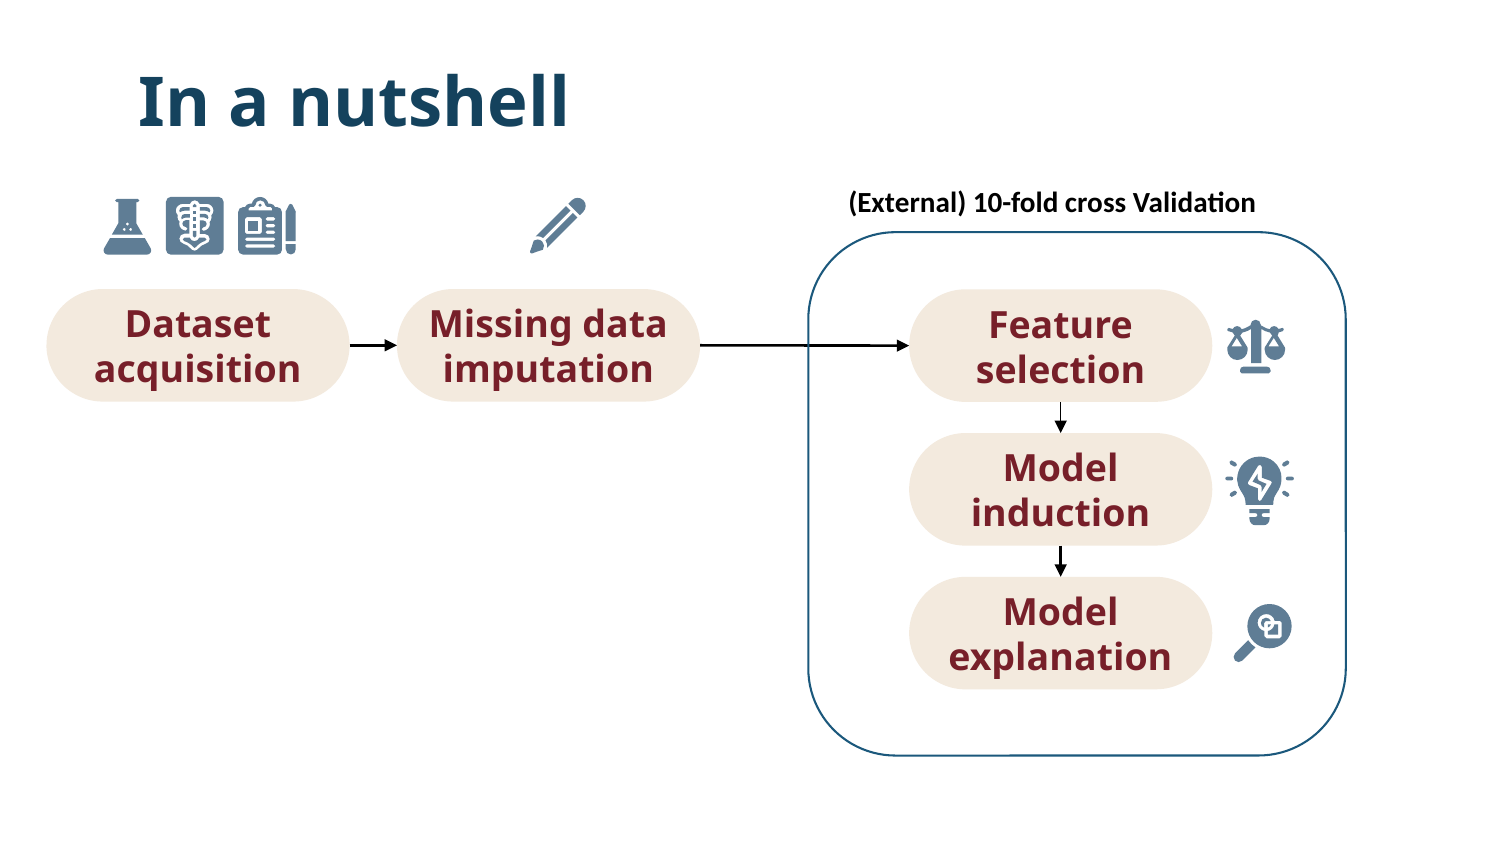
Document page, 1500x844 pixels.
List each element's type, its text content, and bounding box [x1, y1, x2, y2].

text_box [1224, 456, 1295, 526]
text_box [529, 197, 587, 254]
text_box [1227, 319, 1286, 374]
text_box [807, 231, 1347, 757]
text_box Missing data imputation [396, 289, 701, 402]
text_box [103, 198, 152, 255]
text_box Dataset acquisition [46, 289, 350, 402]
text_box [165, 196, 224, 255]
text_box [1233, 603, 1292, 663]
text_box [238, 196, 296, 255]
text_box (External) 10-fold cross Validation [833, 175, 1321, 226]
title In a nutshell [123, 30, 1473, 157]
